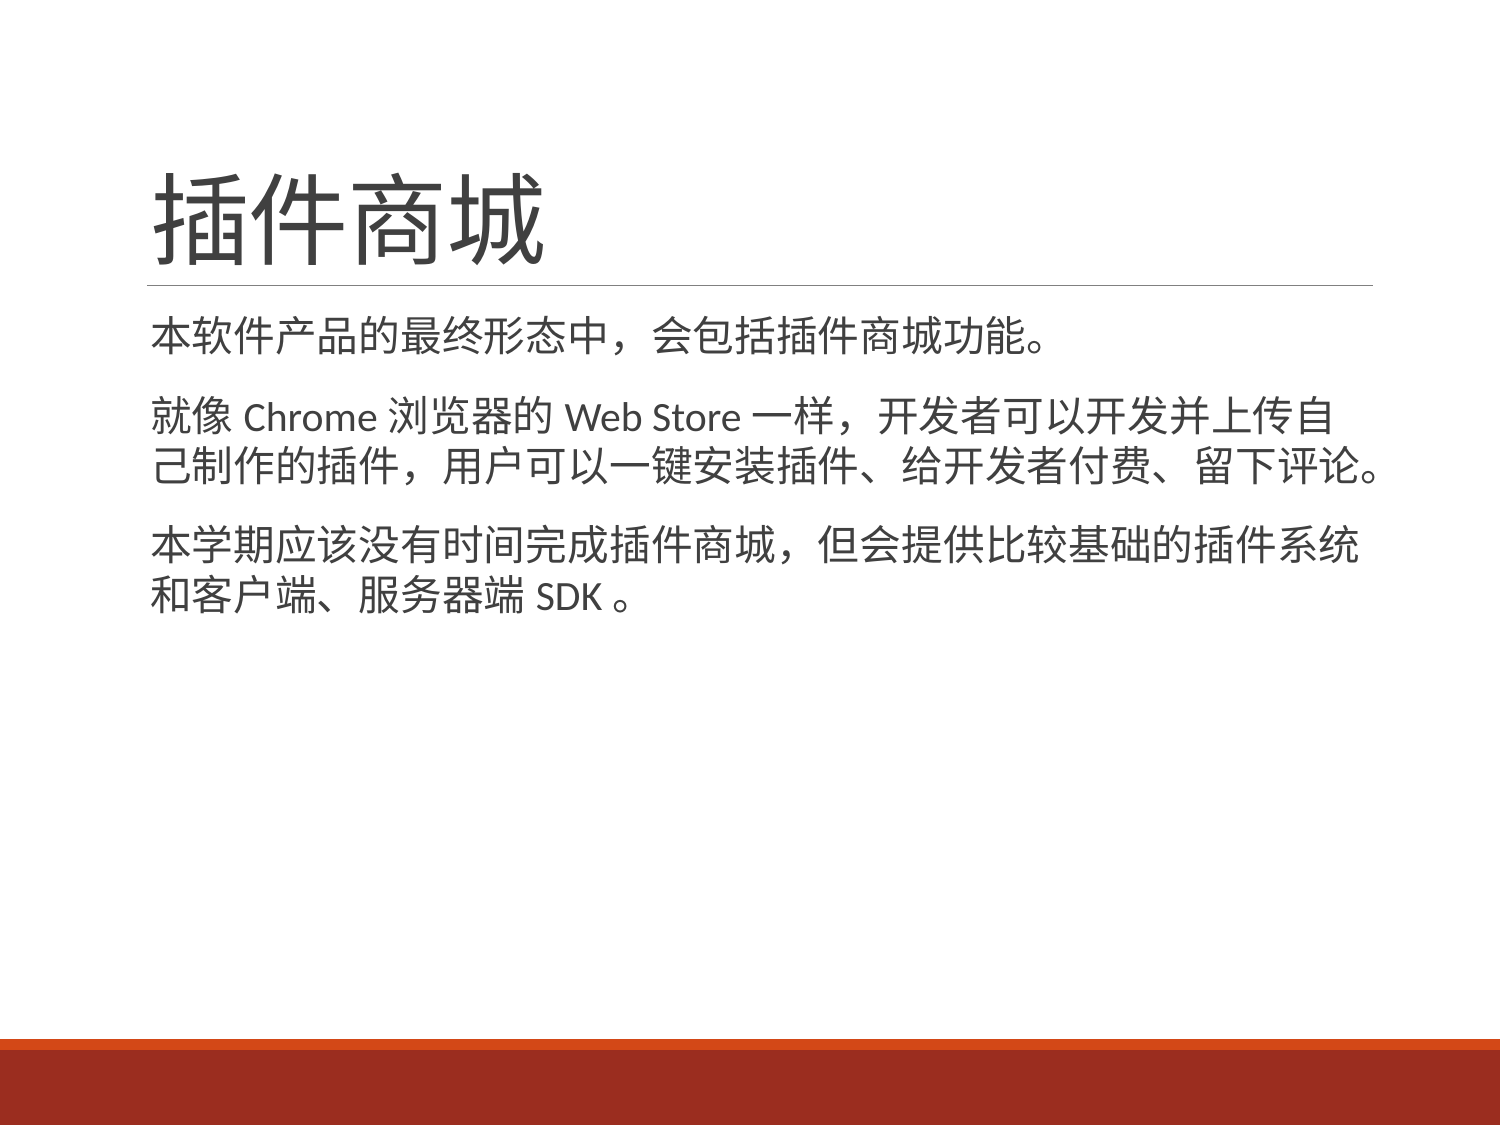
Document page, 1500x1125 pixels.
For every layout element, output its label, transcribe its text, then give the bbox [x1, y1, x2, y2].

title 插件商城 [135, 47, 1373, 285]
list 本软件产品的最终形态中，会包括插件商城功能。 就像Chrome浏览器的Web Store一样，开发者可以开发并上传自己制作的插件，用户可以一键安装插件、给开发者付费、留下评论。 本学期应该没有时间完成插件商城，但会提供比较基础的插件系统和客户端、服务器端SDK。 [135, 302, 1373, 963]
